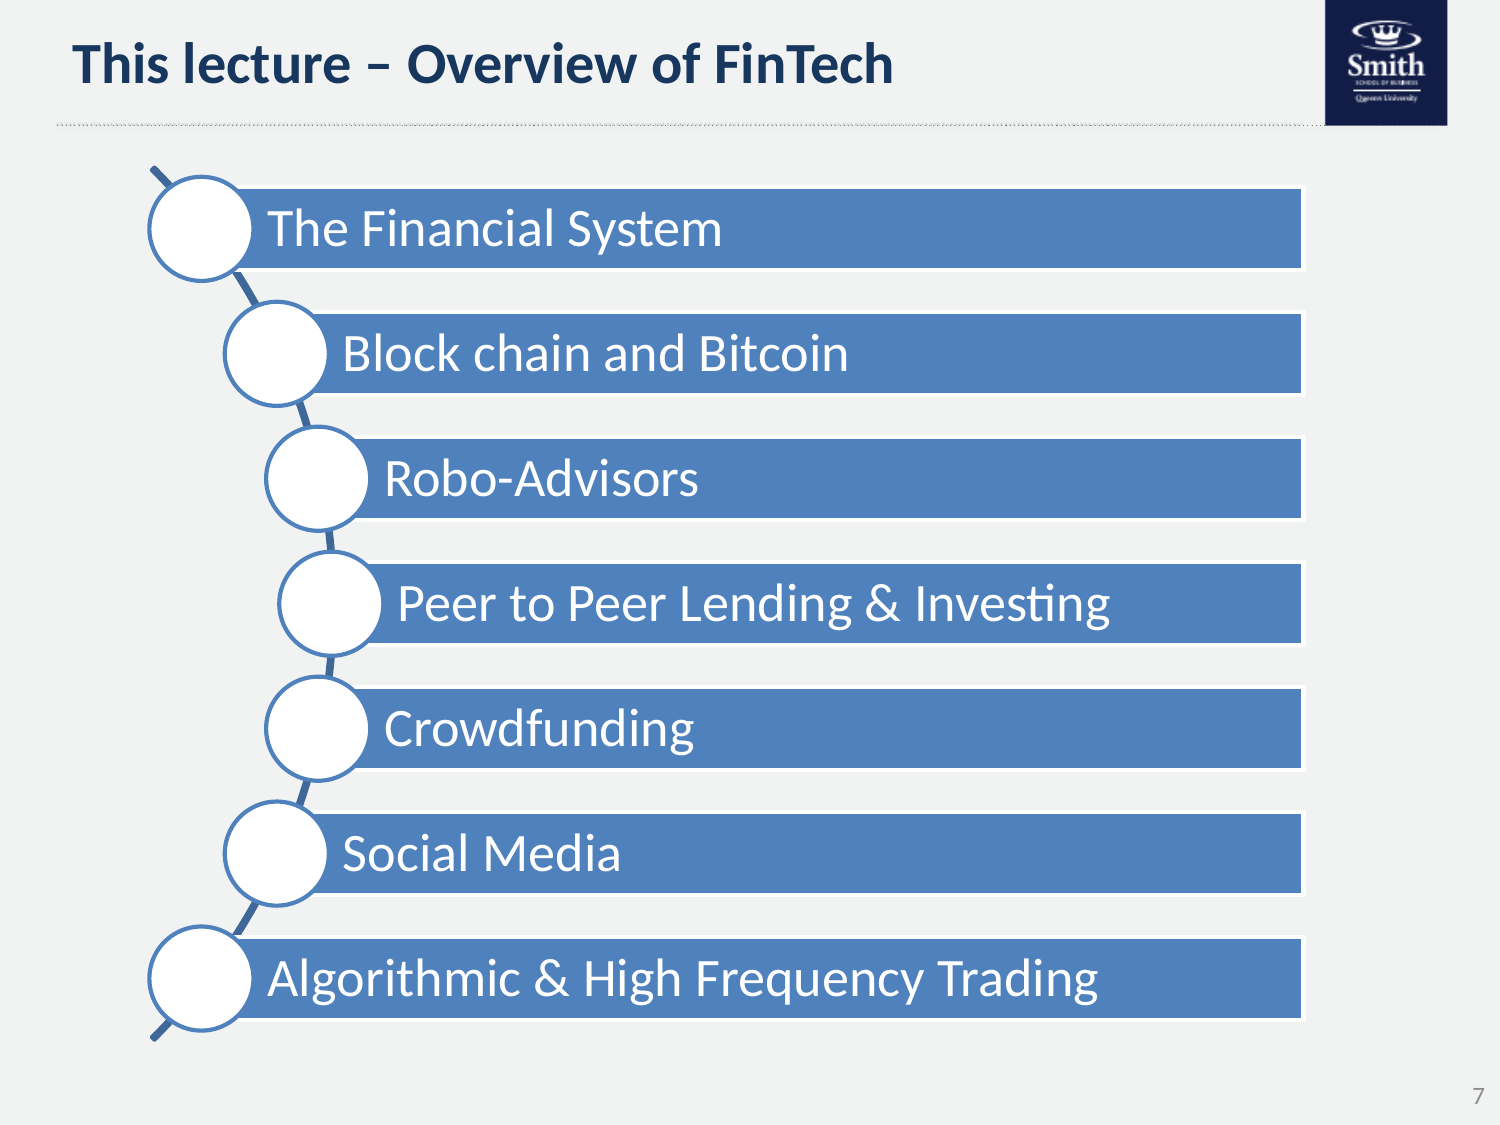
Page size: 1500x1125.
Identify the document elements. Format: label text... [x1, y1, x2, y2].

title This lecture – Overview of FinTech [57, 7, 1288, 114]
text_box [136, 145, 1317, 1063]
